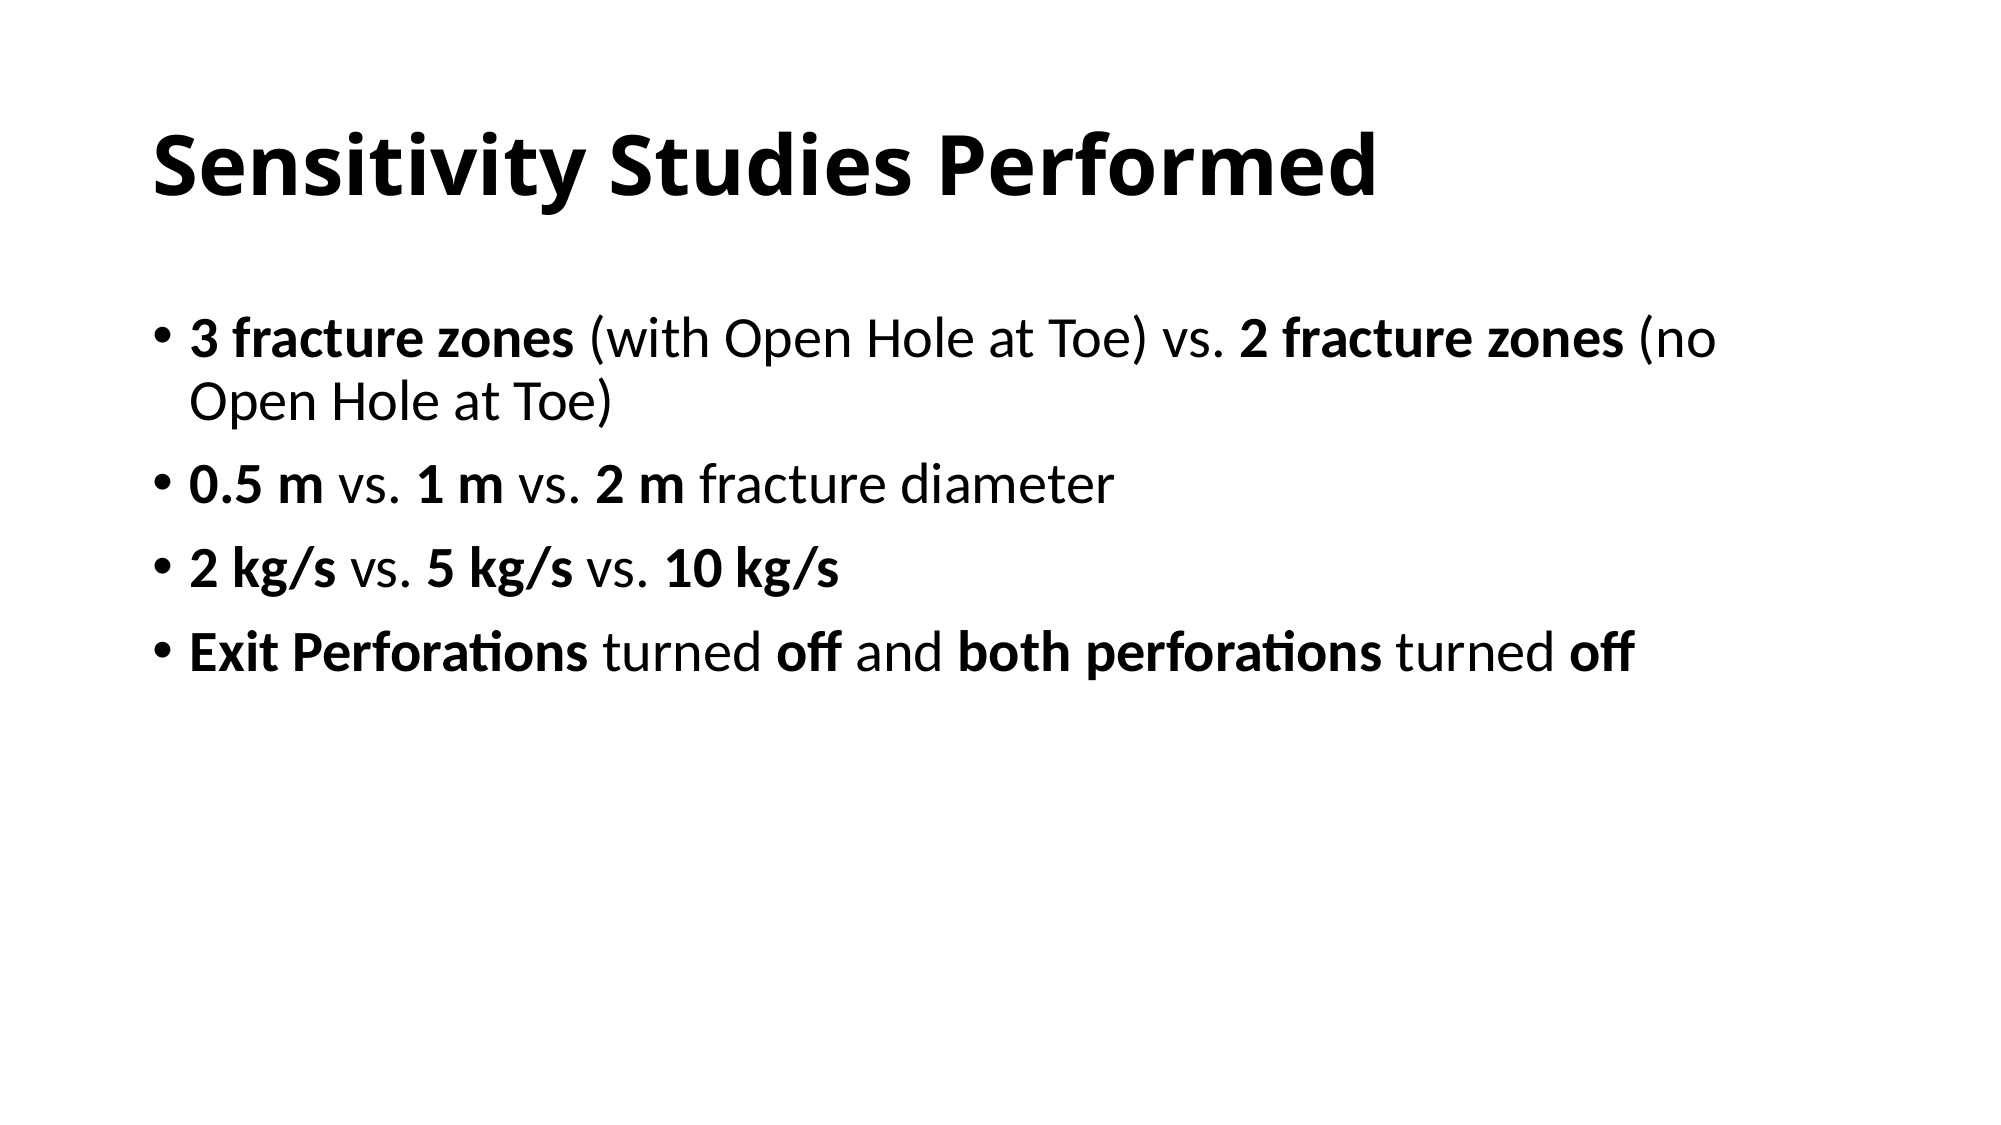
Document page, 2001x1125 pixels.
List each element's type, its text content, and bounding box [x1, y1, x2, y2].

list 3 fracture zones (with Open Hole at Toe) vs. 2 fracture zones (no Open Hole at Toe) 0.5 m vs. 1 m vs. 2 m fracture diameter 2 kg/s vs. 5 kg/s vs. 10 kg/s Exit Perforations turned off and both perforations turned off [137, 299, 1863, 1014]
title Sensitivity Studies Performed [137, 59, 1863, 278]
